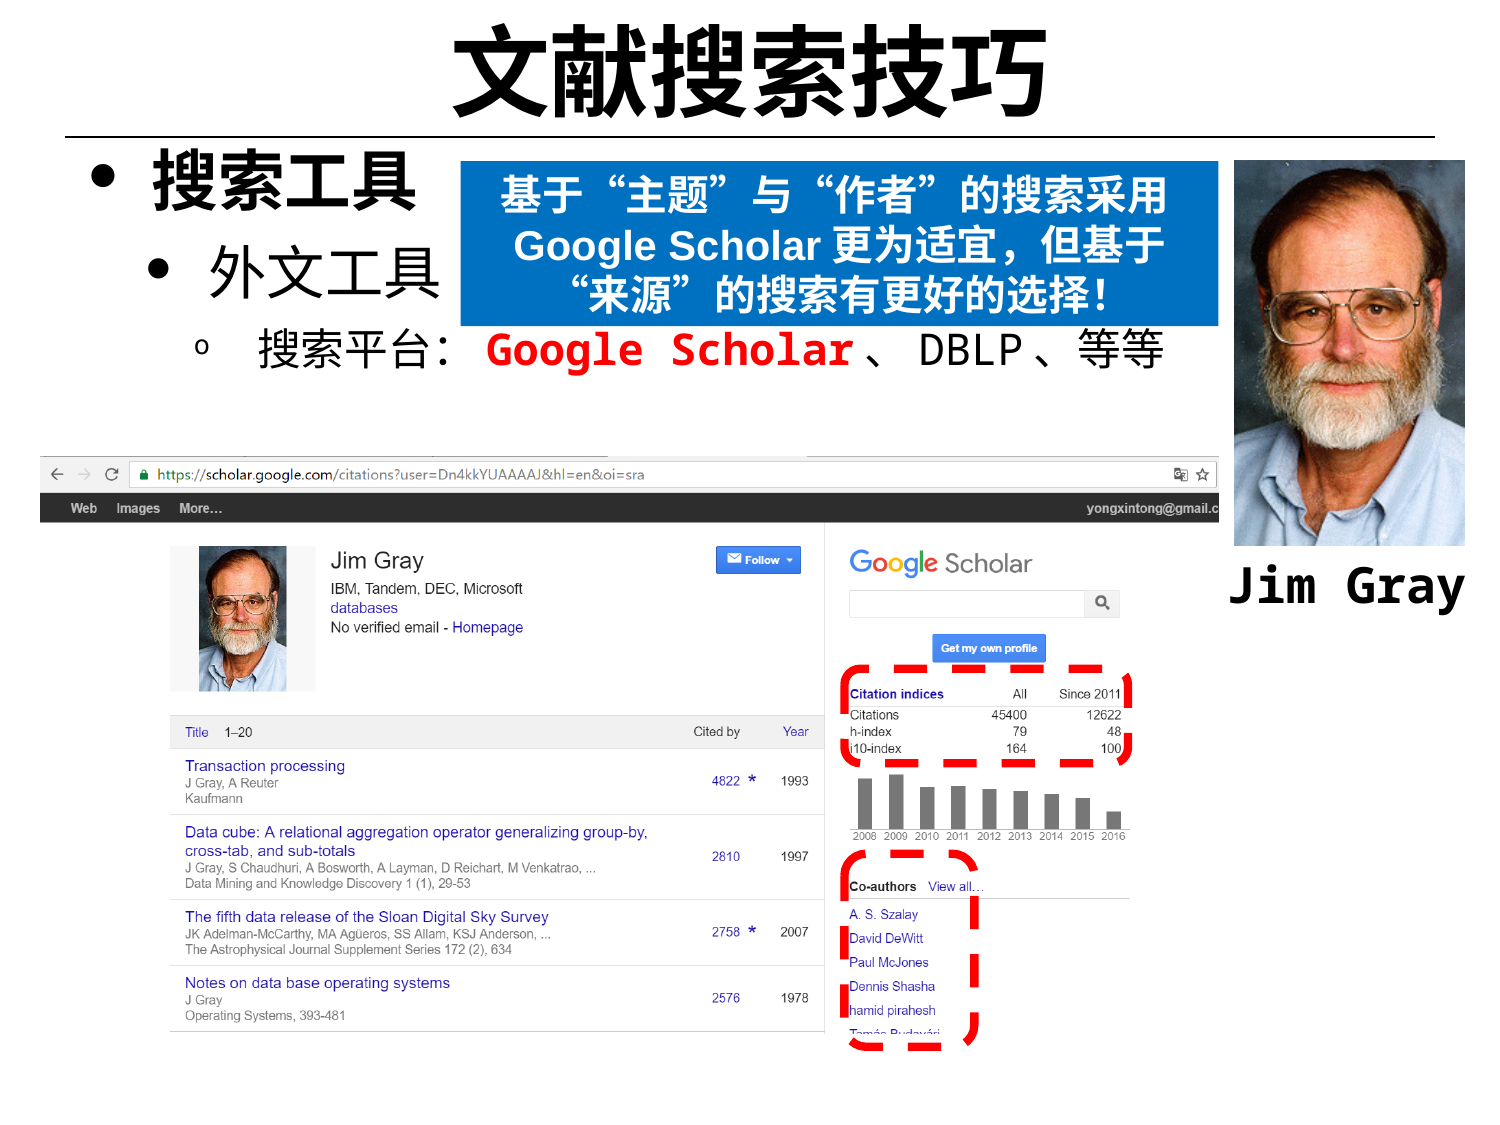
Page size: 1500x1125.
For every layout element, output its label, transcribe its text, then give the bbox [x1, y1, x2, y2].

picture [40, 455, 1219, 1034]
text_box 基于“主题”与“作者”的搜索采用Google Scholar更为适宜，但基于“来源”的搜索有更好的选择！ [460, 161, 1207, 327]
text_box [1210, 160, 1483, 622]
text_box [854, 1043, 968, 1049]
list 搜索工具 外文工具 搜索平台：Google Scholar、DBLP、等等 [73, 137, 1424, 398]
title 文献搜索技巧 [75, 20, 1425, 138]
